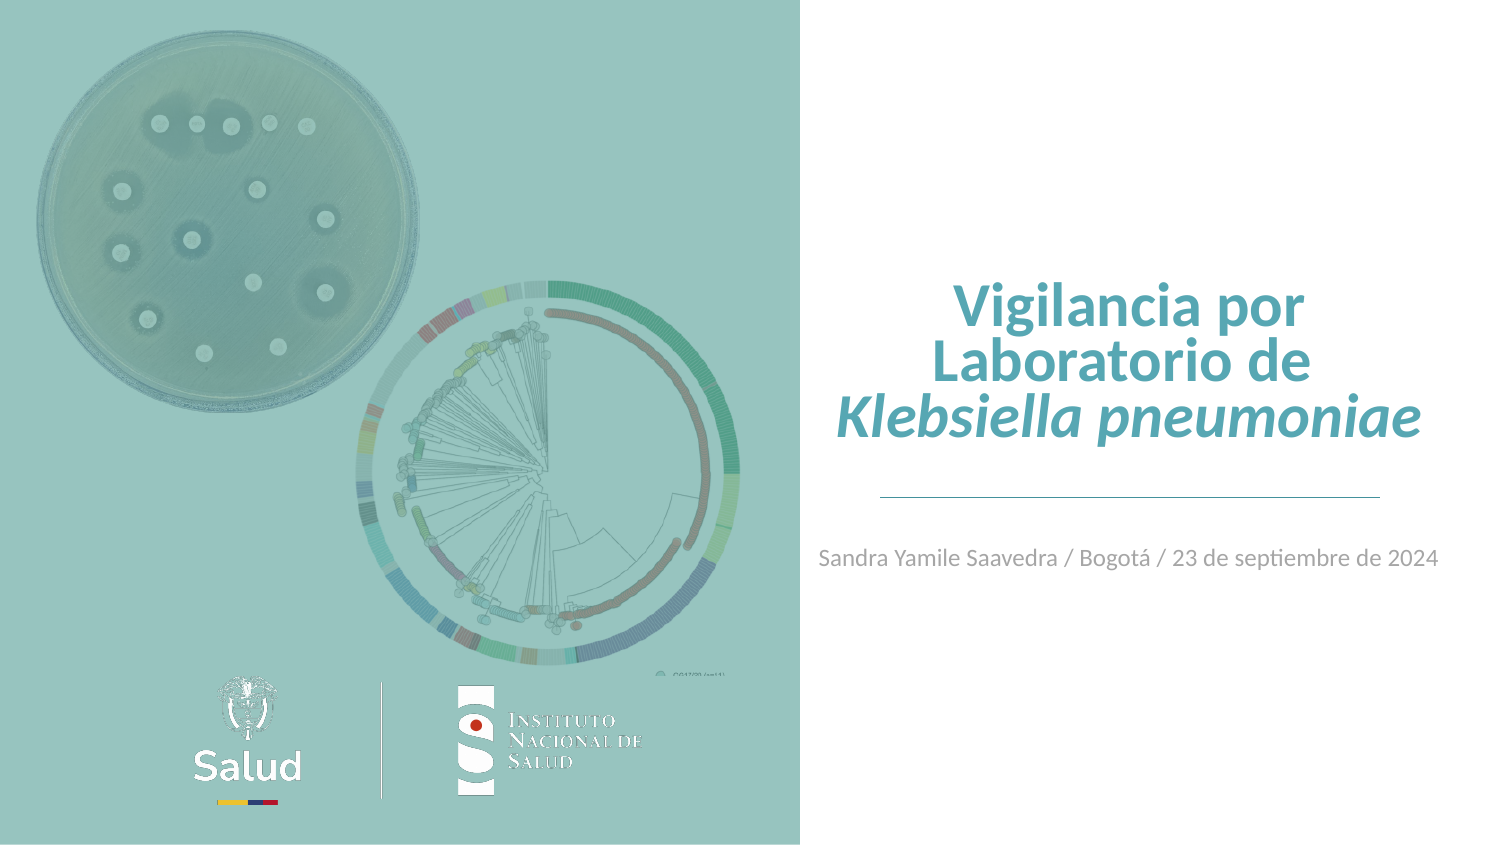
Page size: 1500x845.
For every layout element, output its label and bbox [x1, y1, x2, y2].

picture [36, 30, 742, 820]
text_box [0, 0, 802, 845]
text_box [803, 272, 1500, 581]
